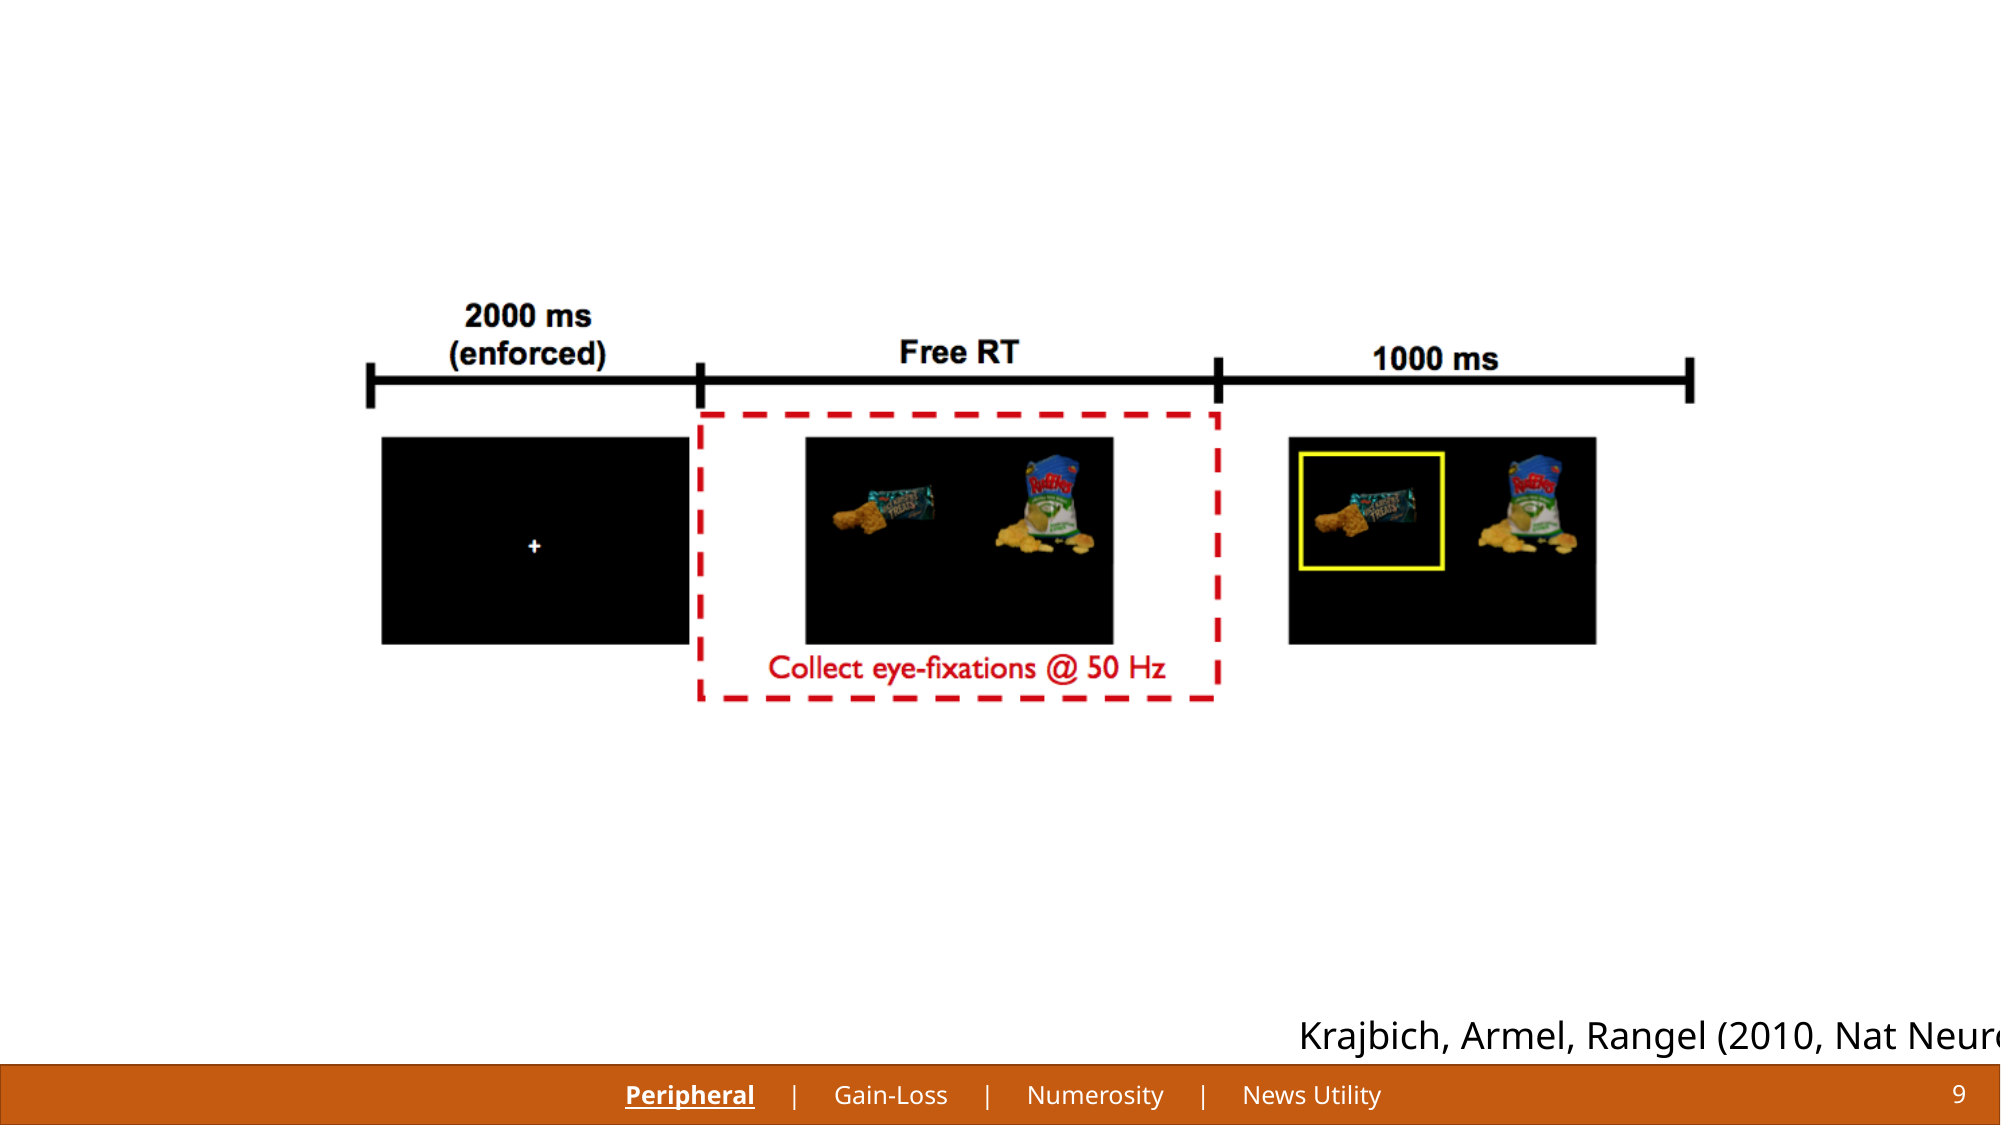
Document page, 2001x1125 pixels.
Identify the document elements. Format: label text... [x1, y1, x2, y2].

picture [352, 280, 1725, 735]
text_box Krajbich, Armel, Rangel (2010, Nat Neuro) [1283, 1004, 2000, 1065]
footer Peripheral | Gain-Loss | Numerosity | News Utility [335, 1065, 1672, 1125]
slide_number 9 [1672, 1065, 1982, 1125]
